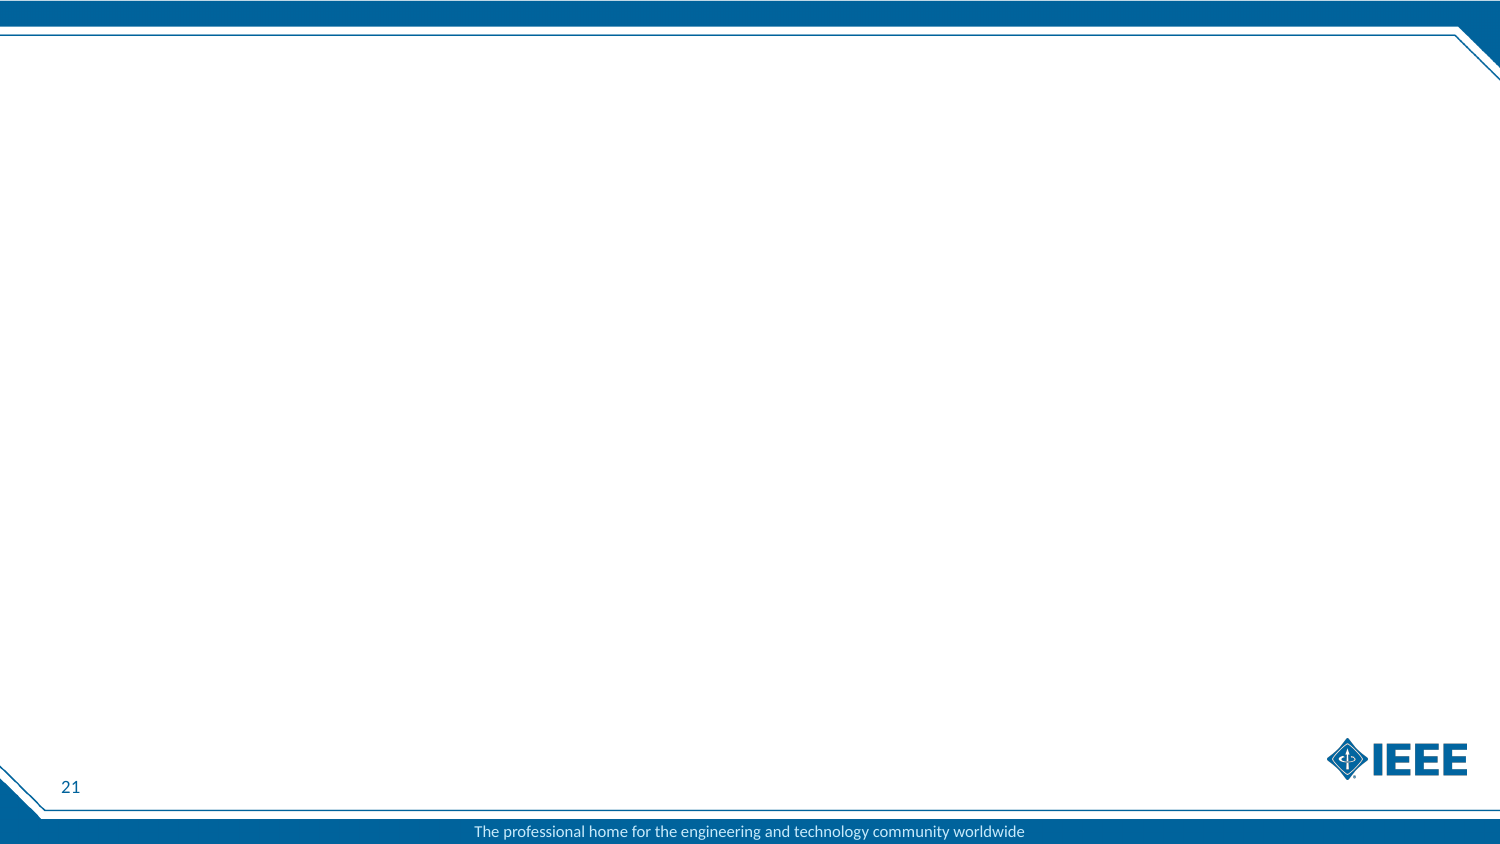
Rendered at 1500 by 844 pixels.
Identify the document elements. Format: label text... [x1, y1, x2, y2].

slide_number 21 [46, 763, 127, 809]
picture [0, 738, 1500, 844]
picture [0, 1, 1499, 88]
